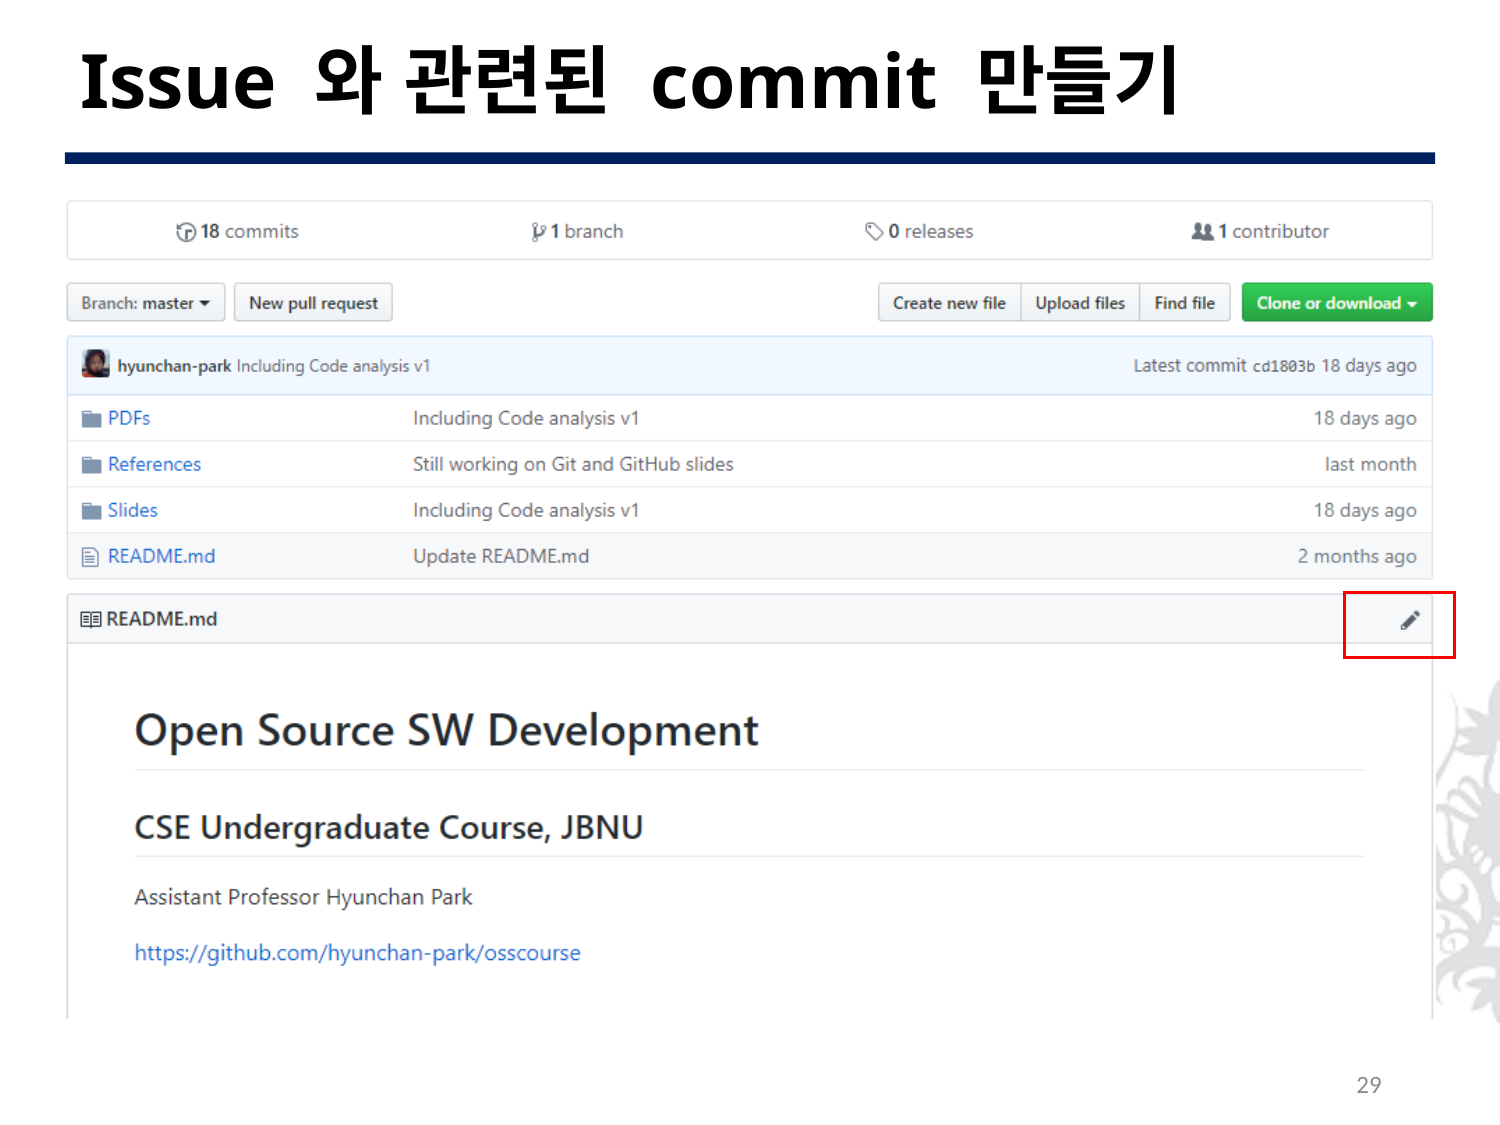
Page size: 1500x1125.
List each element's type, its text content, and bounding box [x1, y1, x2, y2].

title Issue 와 관련된 commit 만들기 [64, 26, 1436, 143]
text_box [1436, 591, 1456, 659]
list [64, 192, 1436, 1019]
slide_number 29 [1059, 1057, 1397, 1111]
